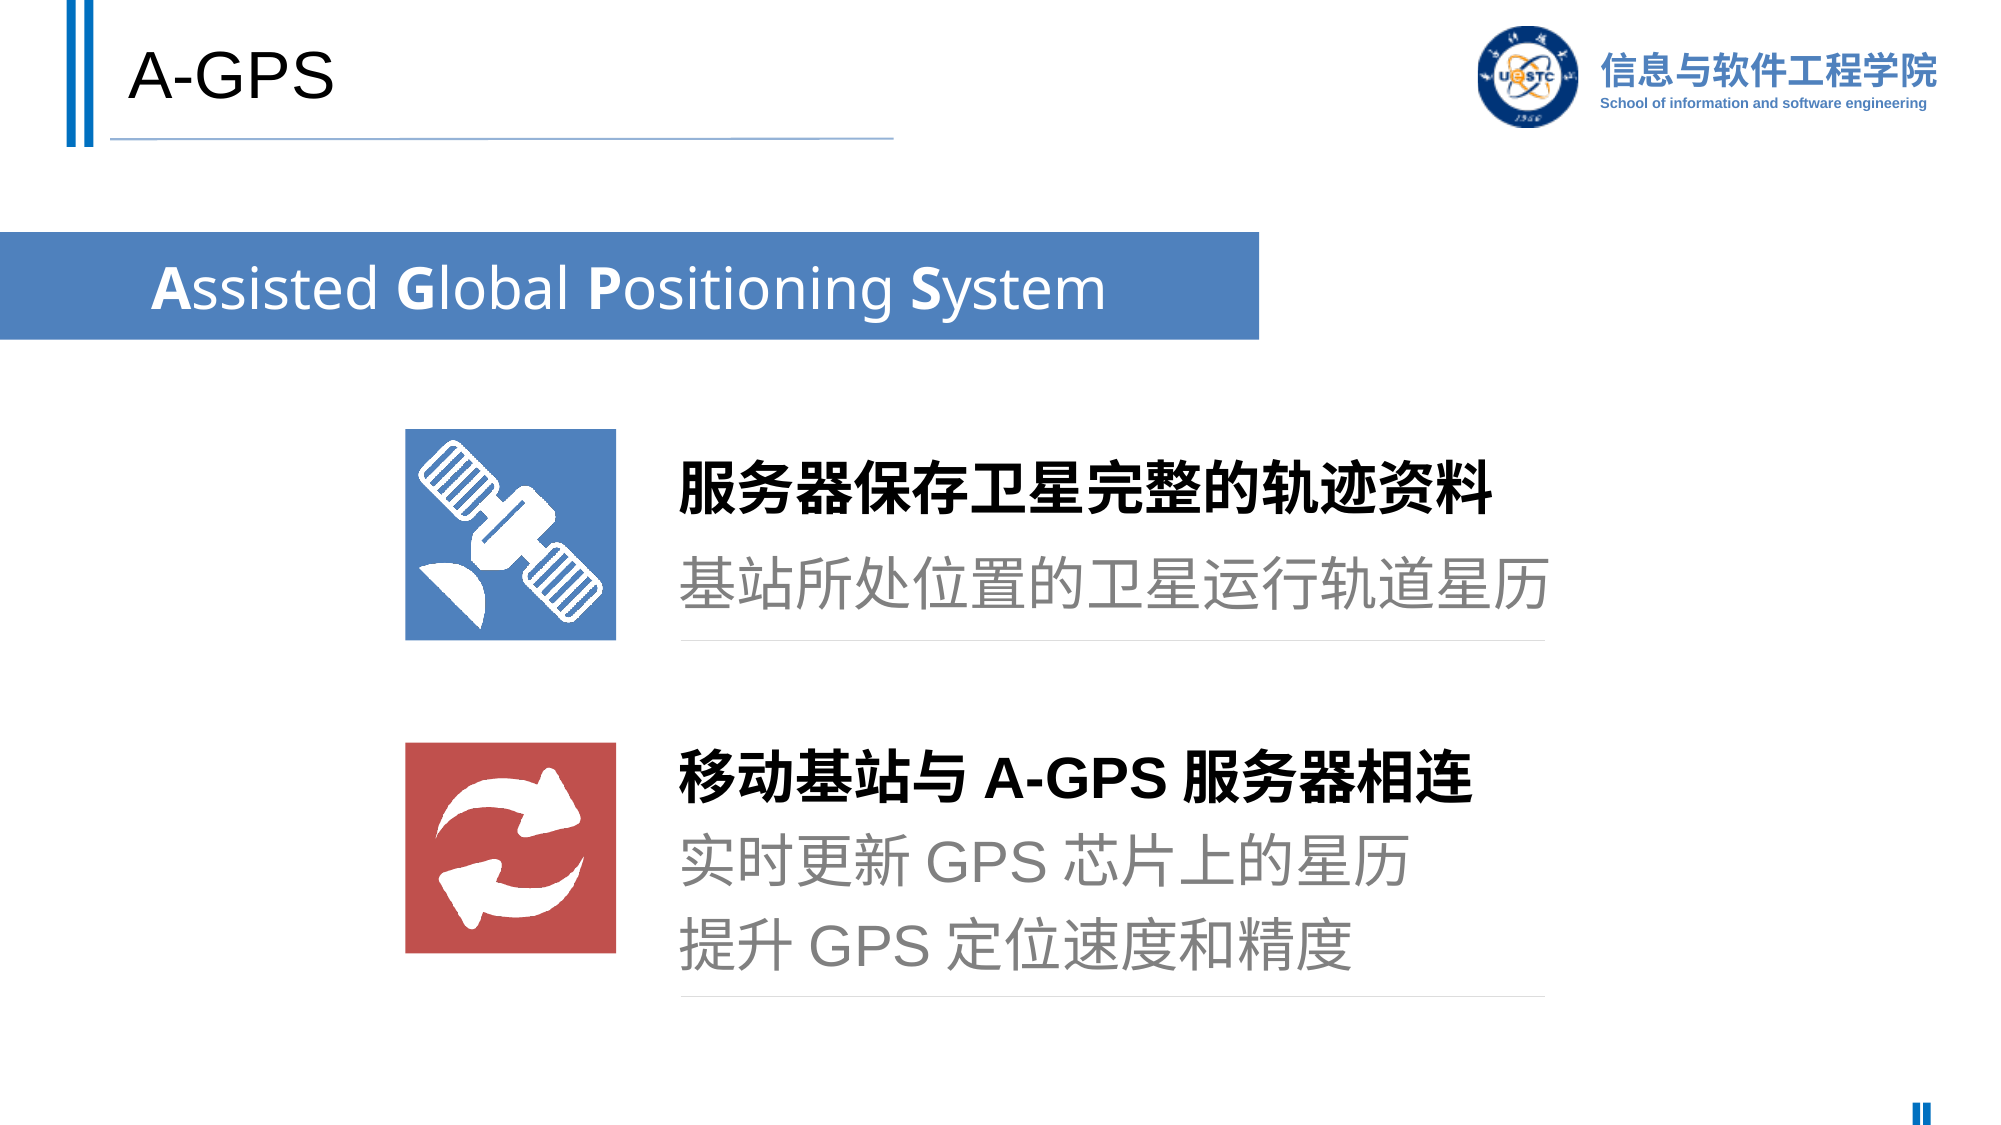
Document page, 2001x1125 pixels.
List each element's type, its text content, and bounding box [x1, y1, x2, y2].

list 服务器保存卫星完整的轨迹资料 基站所处位置的卫星运行轨道星历 移动基站与A-GPS服务器相连 实时更新GPS芯片上的星历 提升GPS定位速度和精度 [663, 429, 1710, 1050]
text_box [405, 742, 617, 954]
text_box Assisted Global Positioning System [0, 232, 1260, 340]
title A-GPS [113, 10, 1839, 143]
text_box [405, 429, 617, 641]
